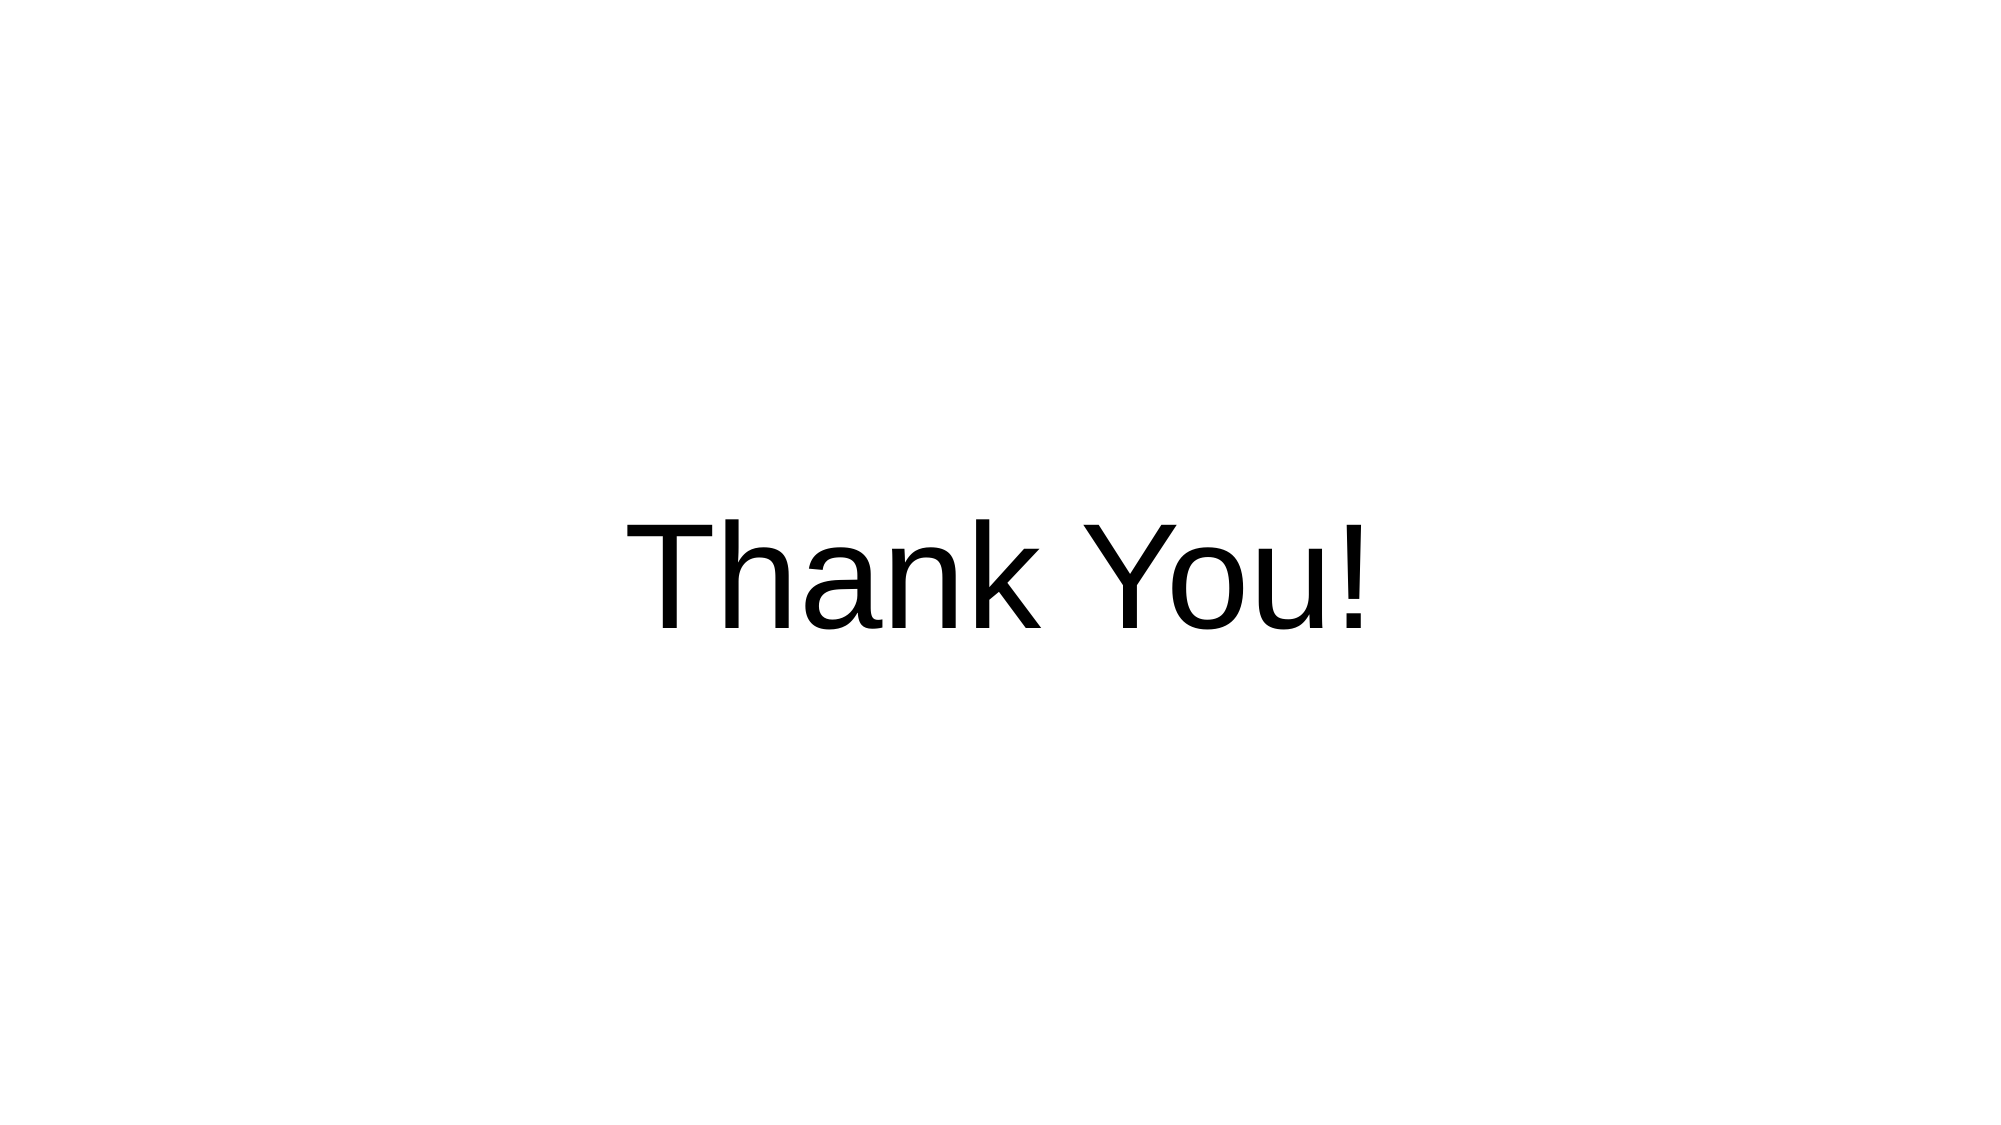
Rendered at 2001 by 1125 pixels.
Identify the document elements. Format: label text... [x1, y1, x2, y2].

list Thank You! [0, 491, 2000, 634]
